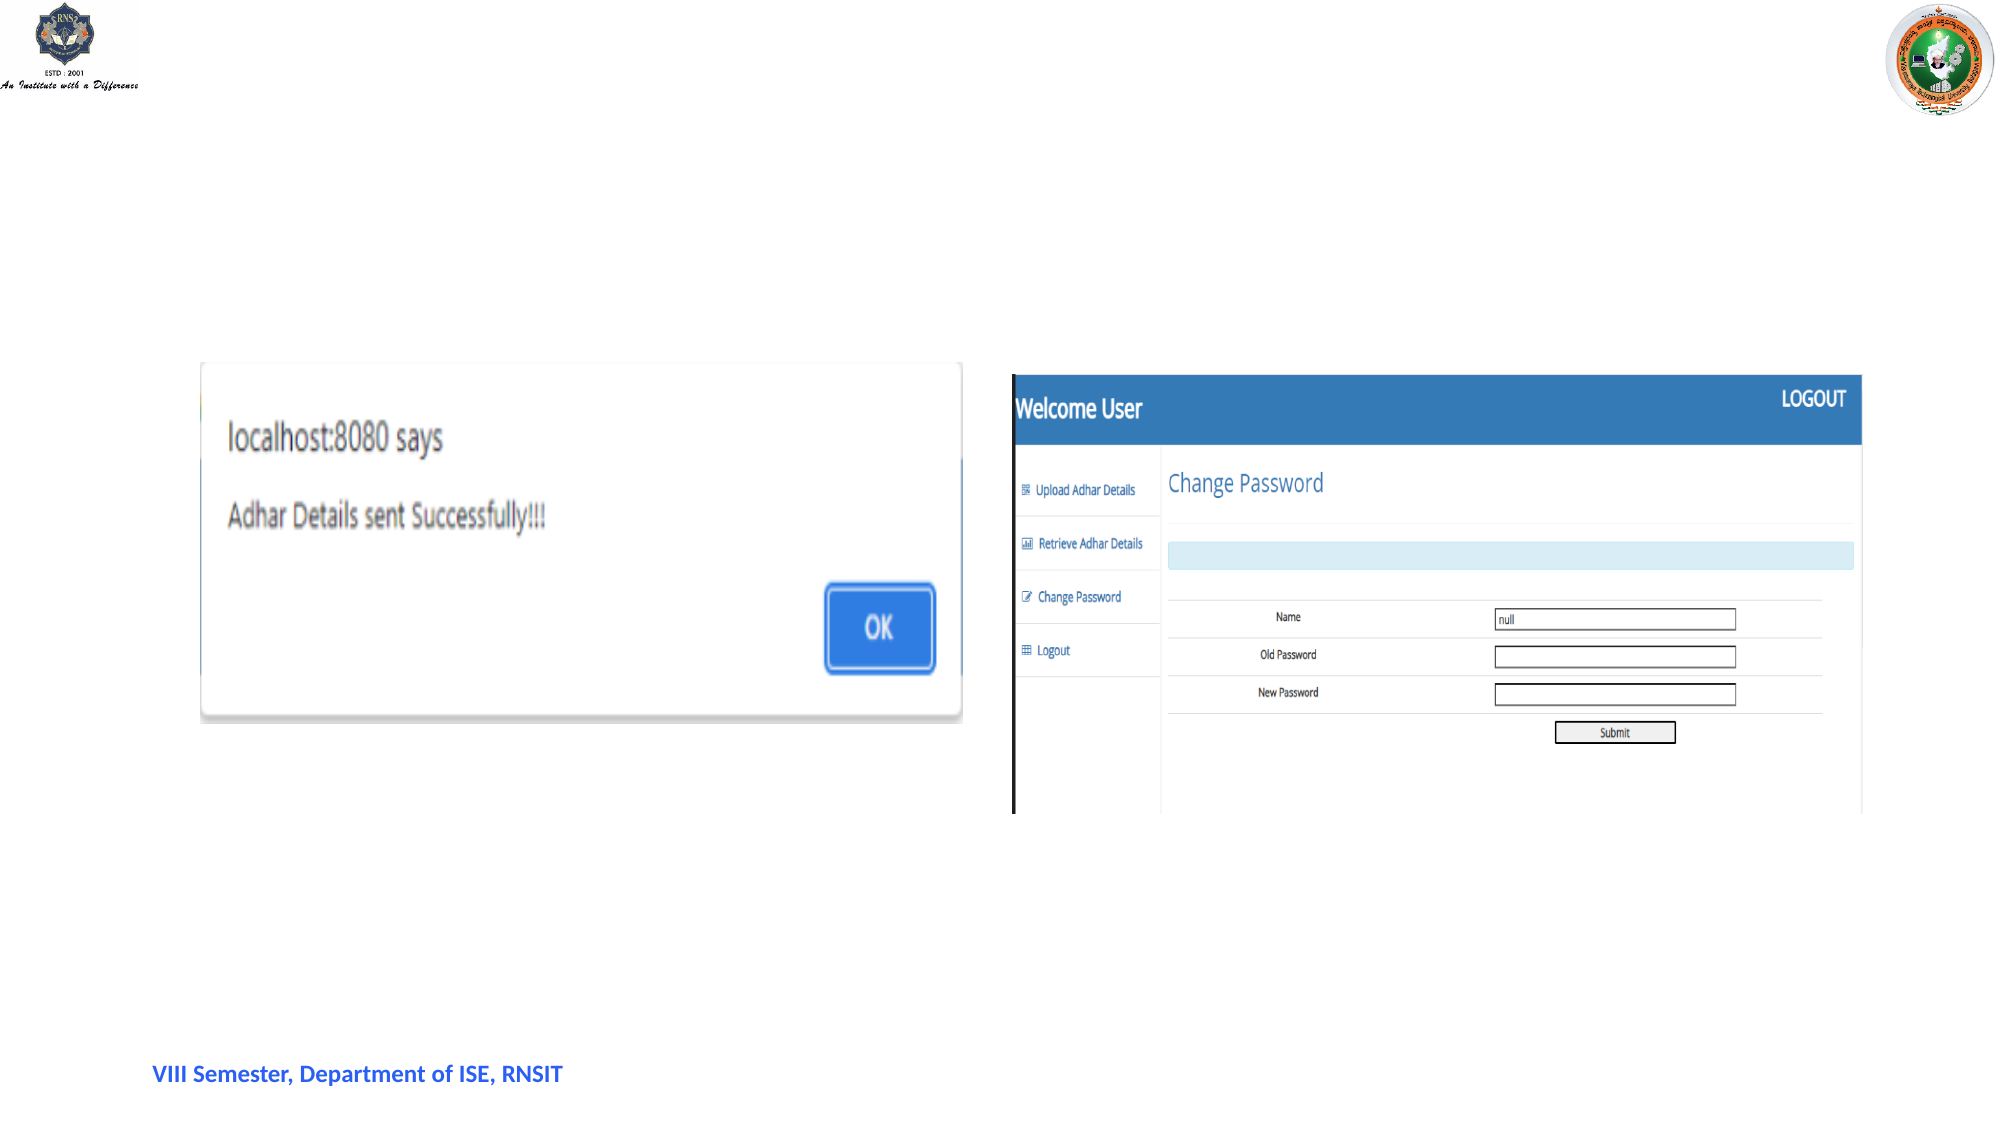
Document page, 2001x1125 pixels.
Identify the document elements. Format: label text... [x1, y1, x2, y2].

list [199, 362, 963, 724]
picture [1882, 2, 1997, 117]
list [1012, 374, 1863, 814]
picture [0, 0, 138, 91]
slide_number VIII Semester, Department of ISE, RNSIT [137, 1042, 663, 1103]
